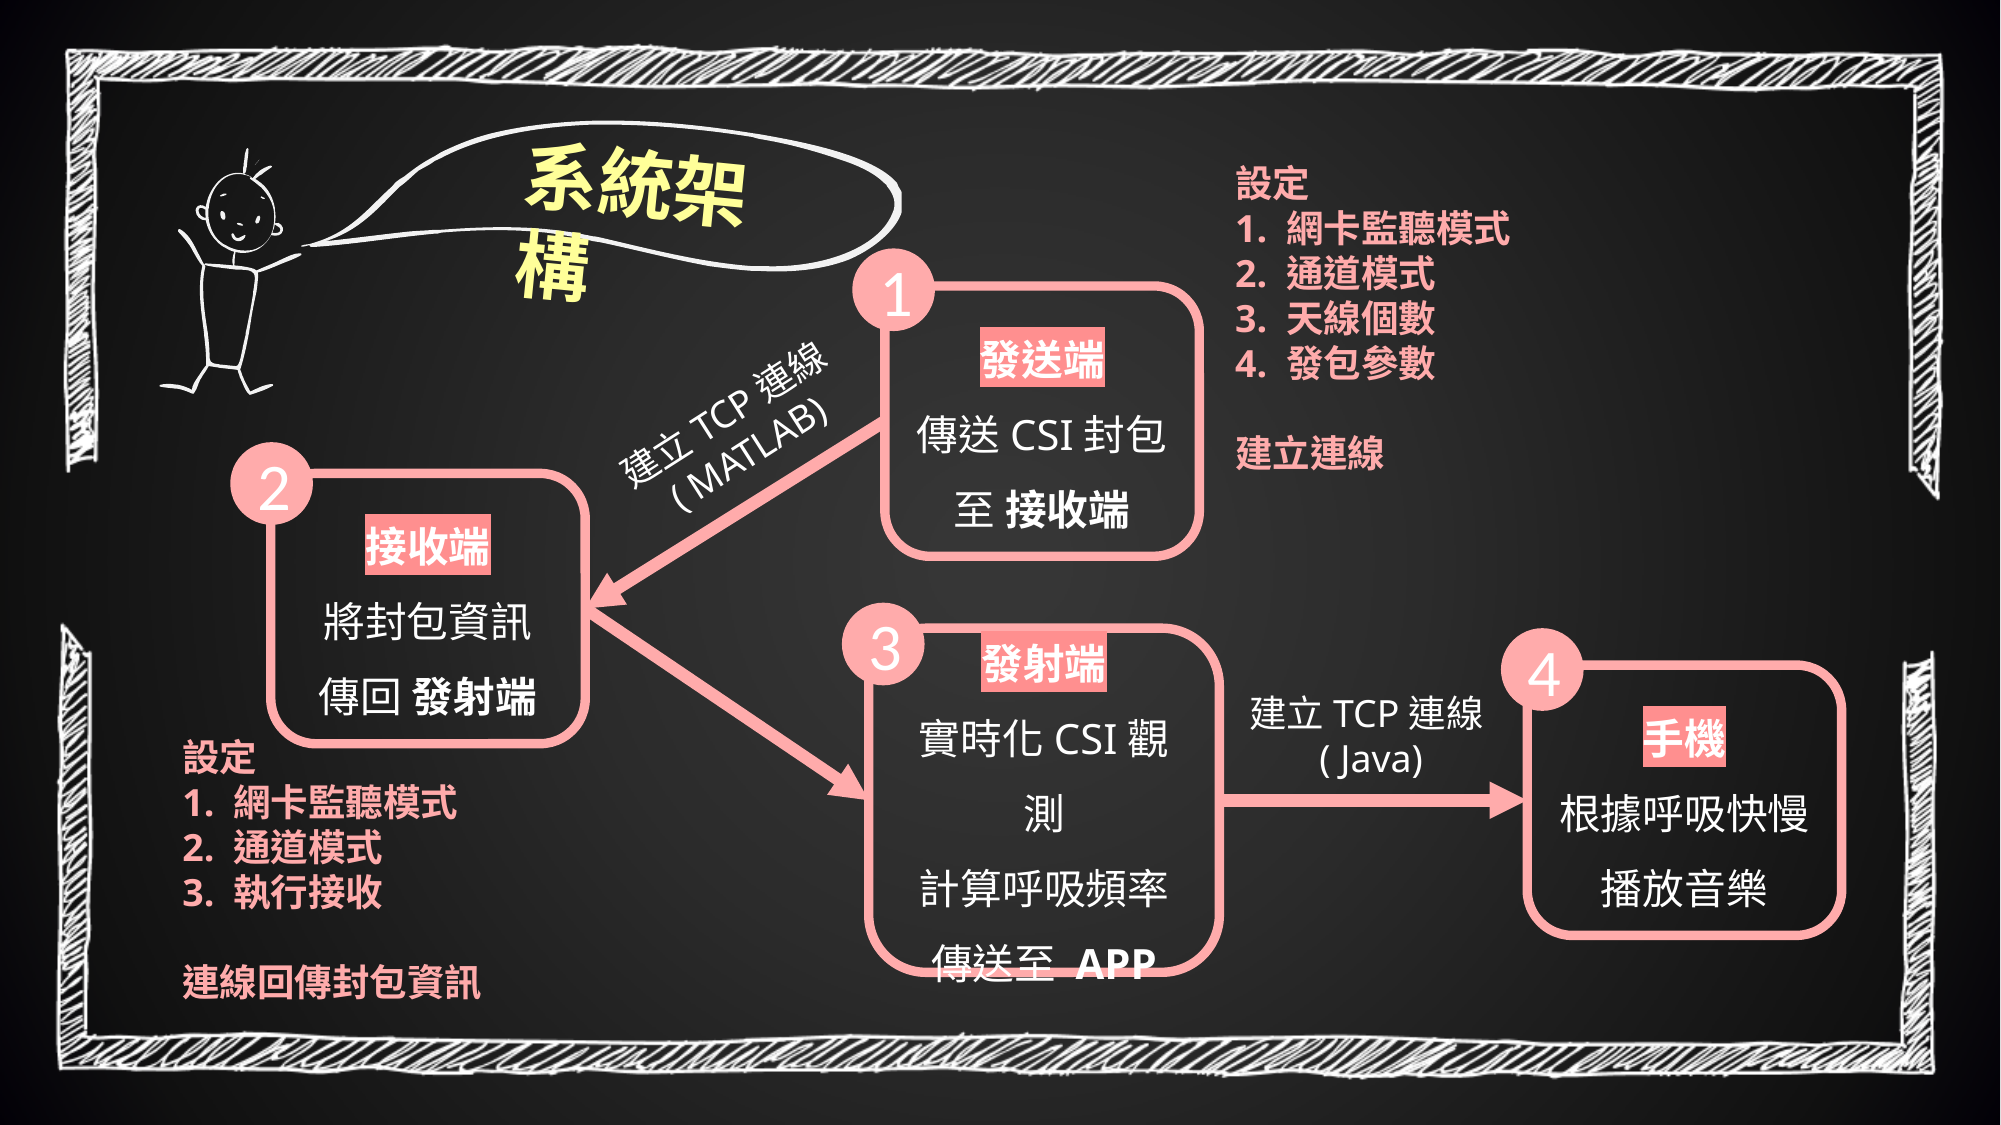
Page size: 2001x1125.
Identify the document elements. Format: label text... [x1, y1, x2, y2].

text_box 手機 根據呼吸快慢 播放音樂 [1526, 664, 1843, 937]
text_box 系統架構 [495, 272, 819, 341]
text_box 發送端 傳送CSI封包 至 接收端 [883, 284, 1201, 558]
text_box 接收端 將封包資訊 傳回 發射端 [269, 472, 585, 745]
text_box 建立TCP連線 ( MATLAB) [657, 317, 875, 421]
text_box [585, 421, 885, 609]
text_box 建立TCP連線 ( Java) [1234, 682, 1499, 788]
text_box 2 [229, 441, 314, 526]
text_box 設定 1. 網卡監聽模式 2. 通道模式 3. 天線個數 4. 發包參數 建立連線 [1220, 152, 1535, 483]
text_box 3 [869, 601, 926, 687]
text_box 1 [851, 248, 936, 333]
text_box 發射端 實時化CSI觀測 計算呼吸頻率傳送至 APP [867, 627, 1221, 974]
picture [0, 0, 2001, 1125]
text_box 4 [1499, 627, 1585, 712]
text_box 設定 1. 網卡監聽模式 2. 通道模式 3. 執行接收 連線回傳封包資訊 [167, 726, 528, 1012]
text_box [585, 608, 869, 801]
